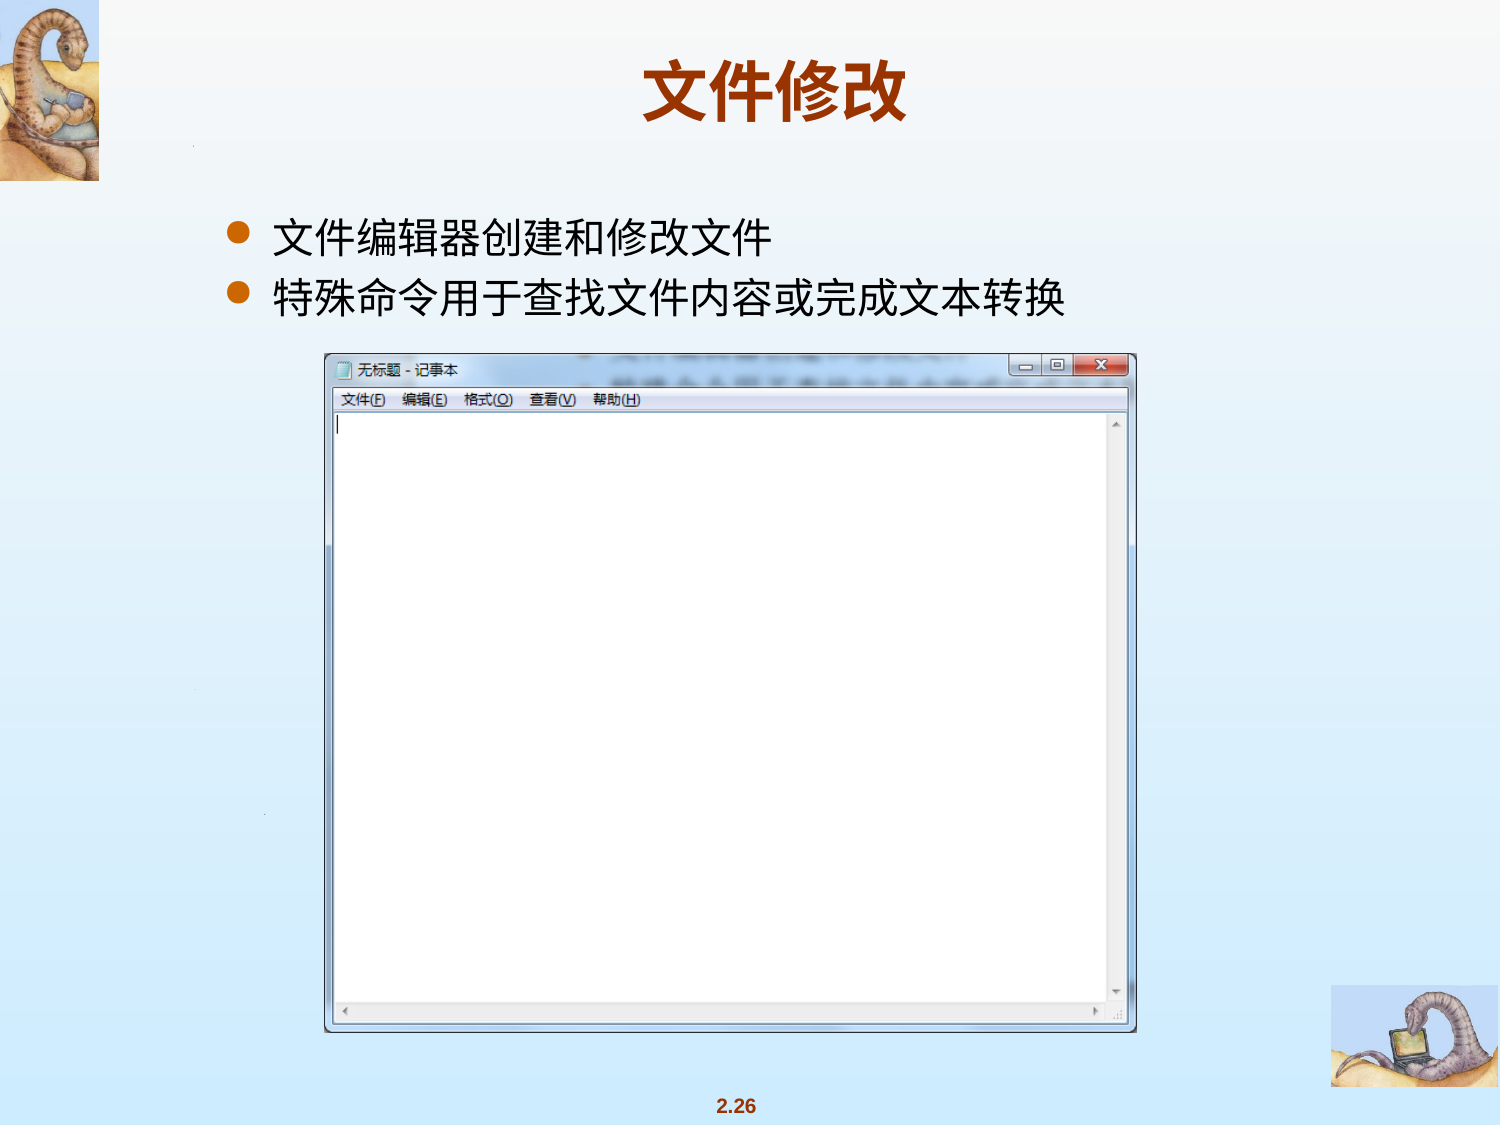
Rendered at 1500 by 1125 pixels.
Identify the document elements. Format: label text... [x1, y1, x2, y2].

picture [0, 0, 99, 181]
picture [1331, 985, 1498, 1087]
list 文件编辑器创建和修改文件 特殊命令用于查找文件内容或完成文本转换 [135, 210, 1342, 946]
picture [324, 353, 1137, 1033]
title 文件修改 [112, 37, 1438, 138]
